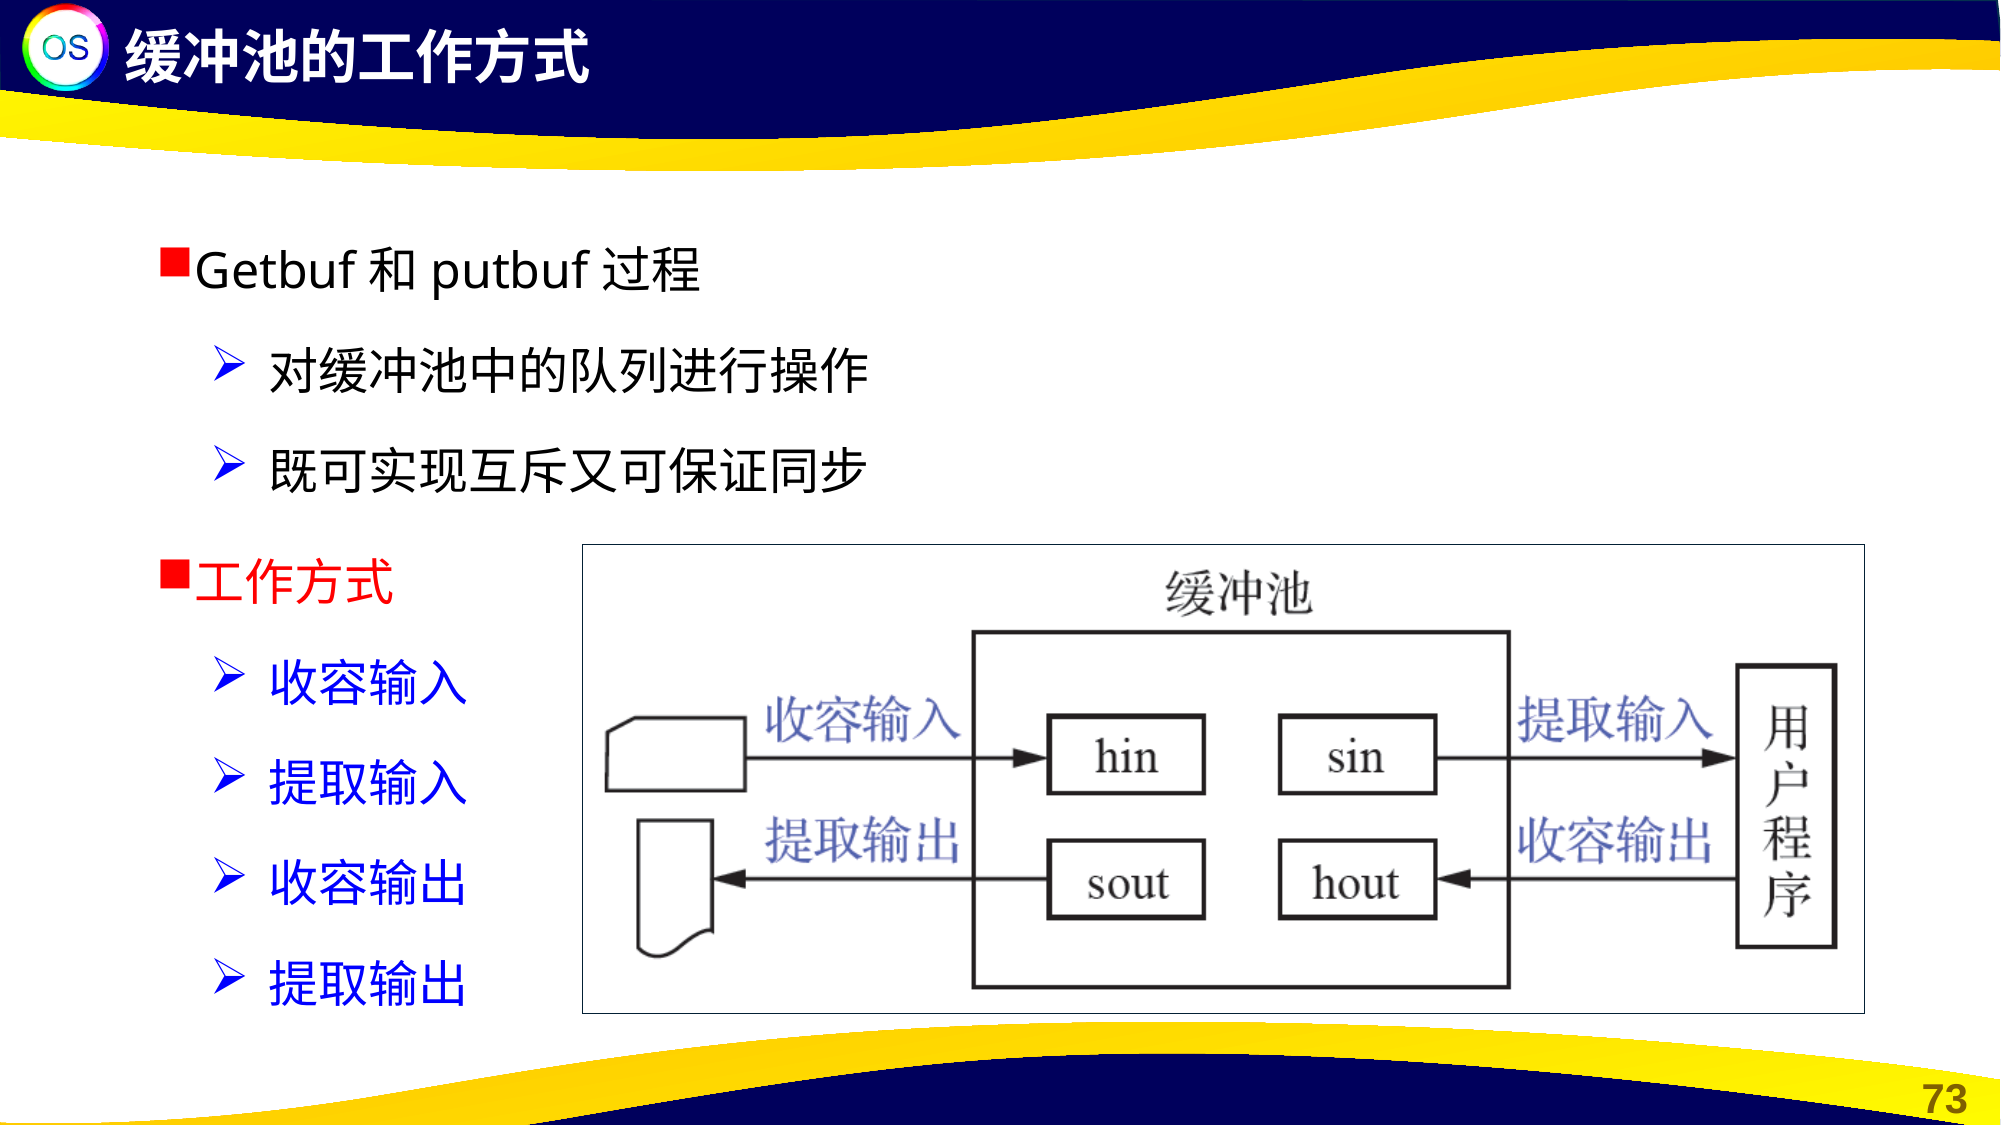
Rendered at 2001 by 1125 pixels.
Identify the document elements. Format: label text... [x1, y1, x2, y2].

text_box Getbuf和putbuf过程 对缓冲池中的队列进行操作 既可实现互斥又可保证同步 工作方式 收容输入 提取输入 收容输出 提取输出 [141, 201, 976, 1038]
text_box 缓冲池的工作方式 [109, 12, 1263, 98]
picture [22, 3, 109, 91]
picture [582, 544, 1865, 1014]
